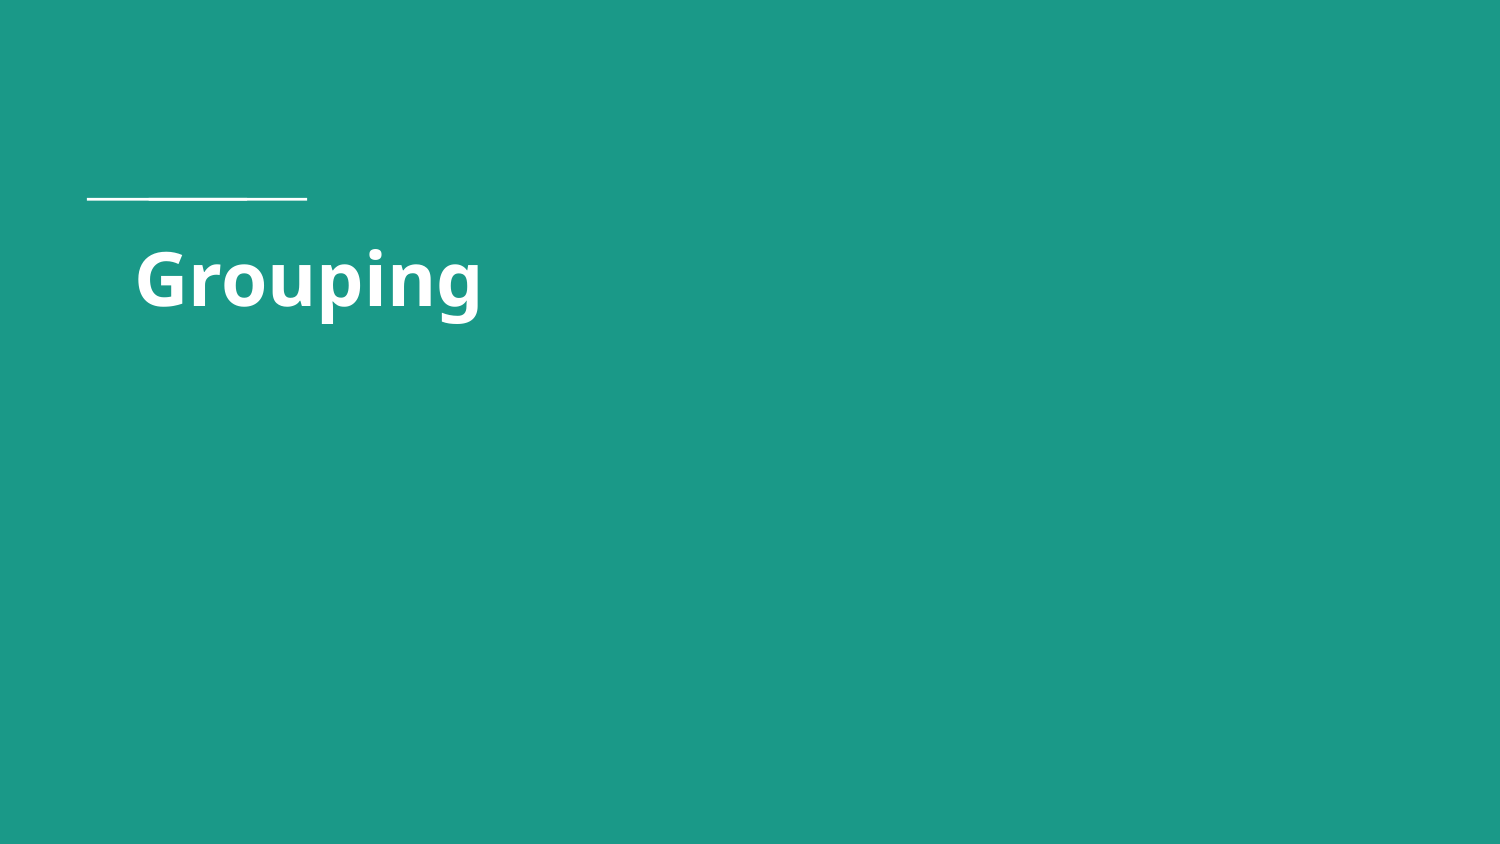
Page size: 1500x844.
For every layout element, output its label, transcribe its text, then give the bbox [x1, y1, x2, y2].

title Grouping [119, 216, 1381, 466]
